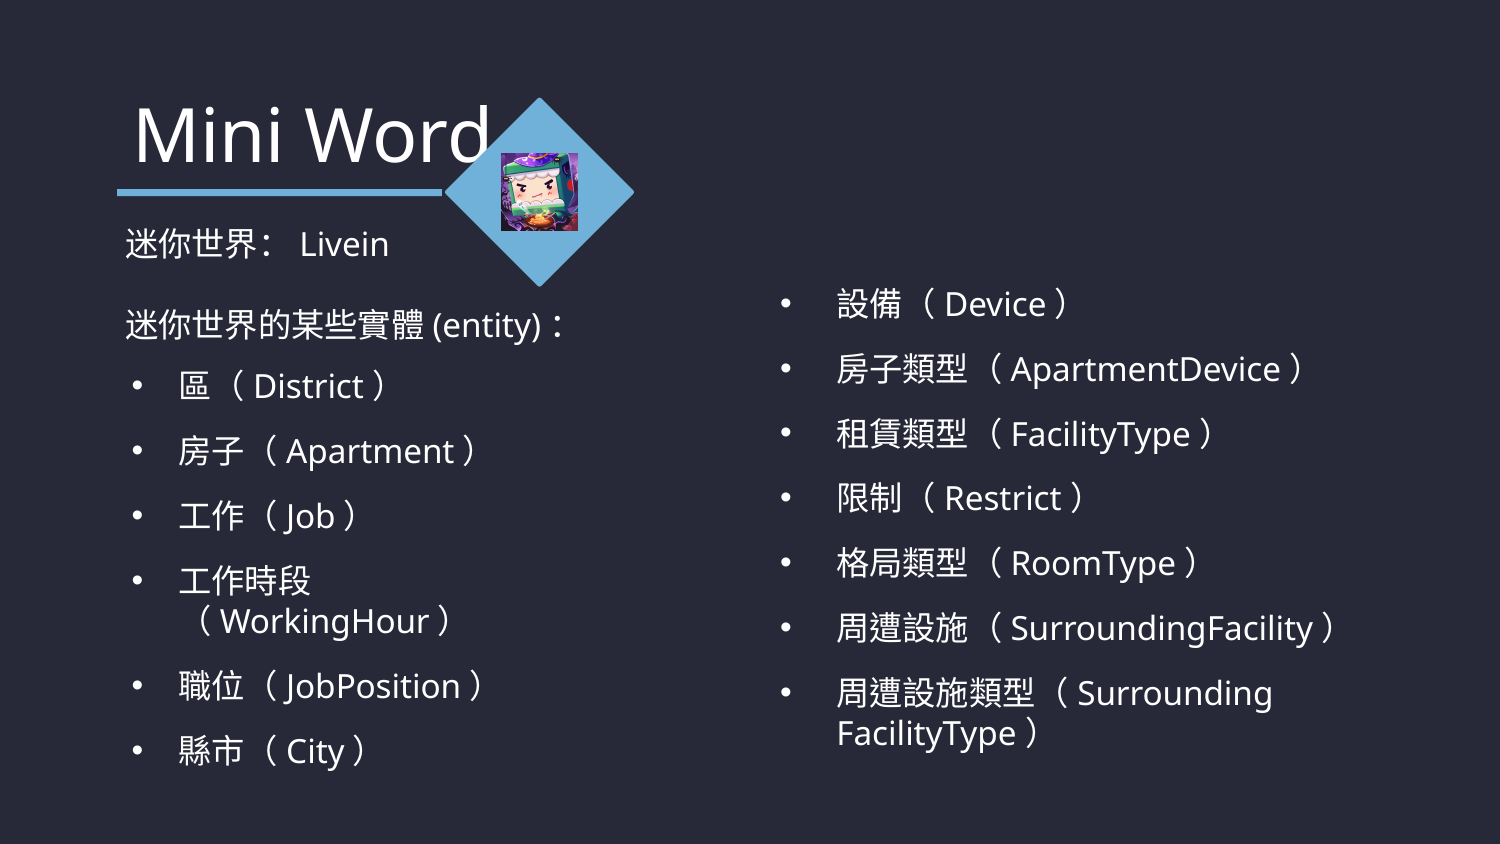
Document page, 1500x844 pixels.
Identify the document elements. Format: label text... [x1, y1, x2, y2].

text_box 設備（Device） 房子類型（ApartmentDevice） 租賃類型（FacilityType） 限制（Restrict） 格局類型（RoomType） 周遭設施（SurroundingFacility） 周遭設施類型（Surrounding FacilityType） [765, 275, 1414, 760]
text_box 區（District） 房子（Apartment） 工作（Job） 工作時段（WorkingHour） 職位（JobPosition） 縣市（City） [116, 357, 586, 778]
text_box 迷你世界：Livein 迷你世界的某些實體(entity)： [116, 214, 805, 358]
title Mini Word [116, 88, 1383, 177]
picture [500, 153, 578, 231]
text_box [447, 99, 632, 214]
